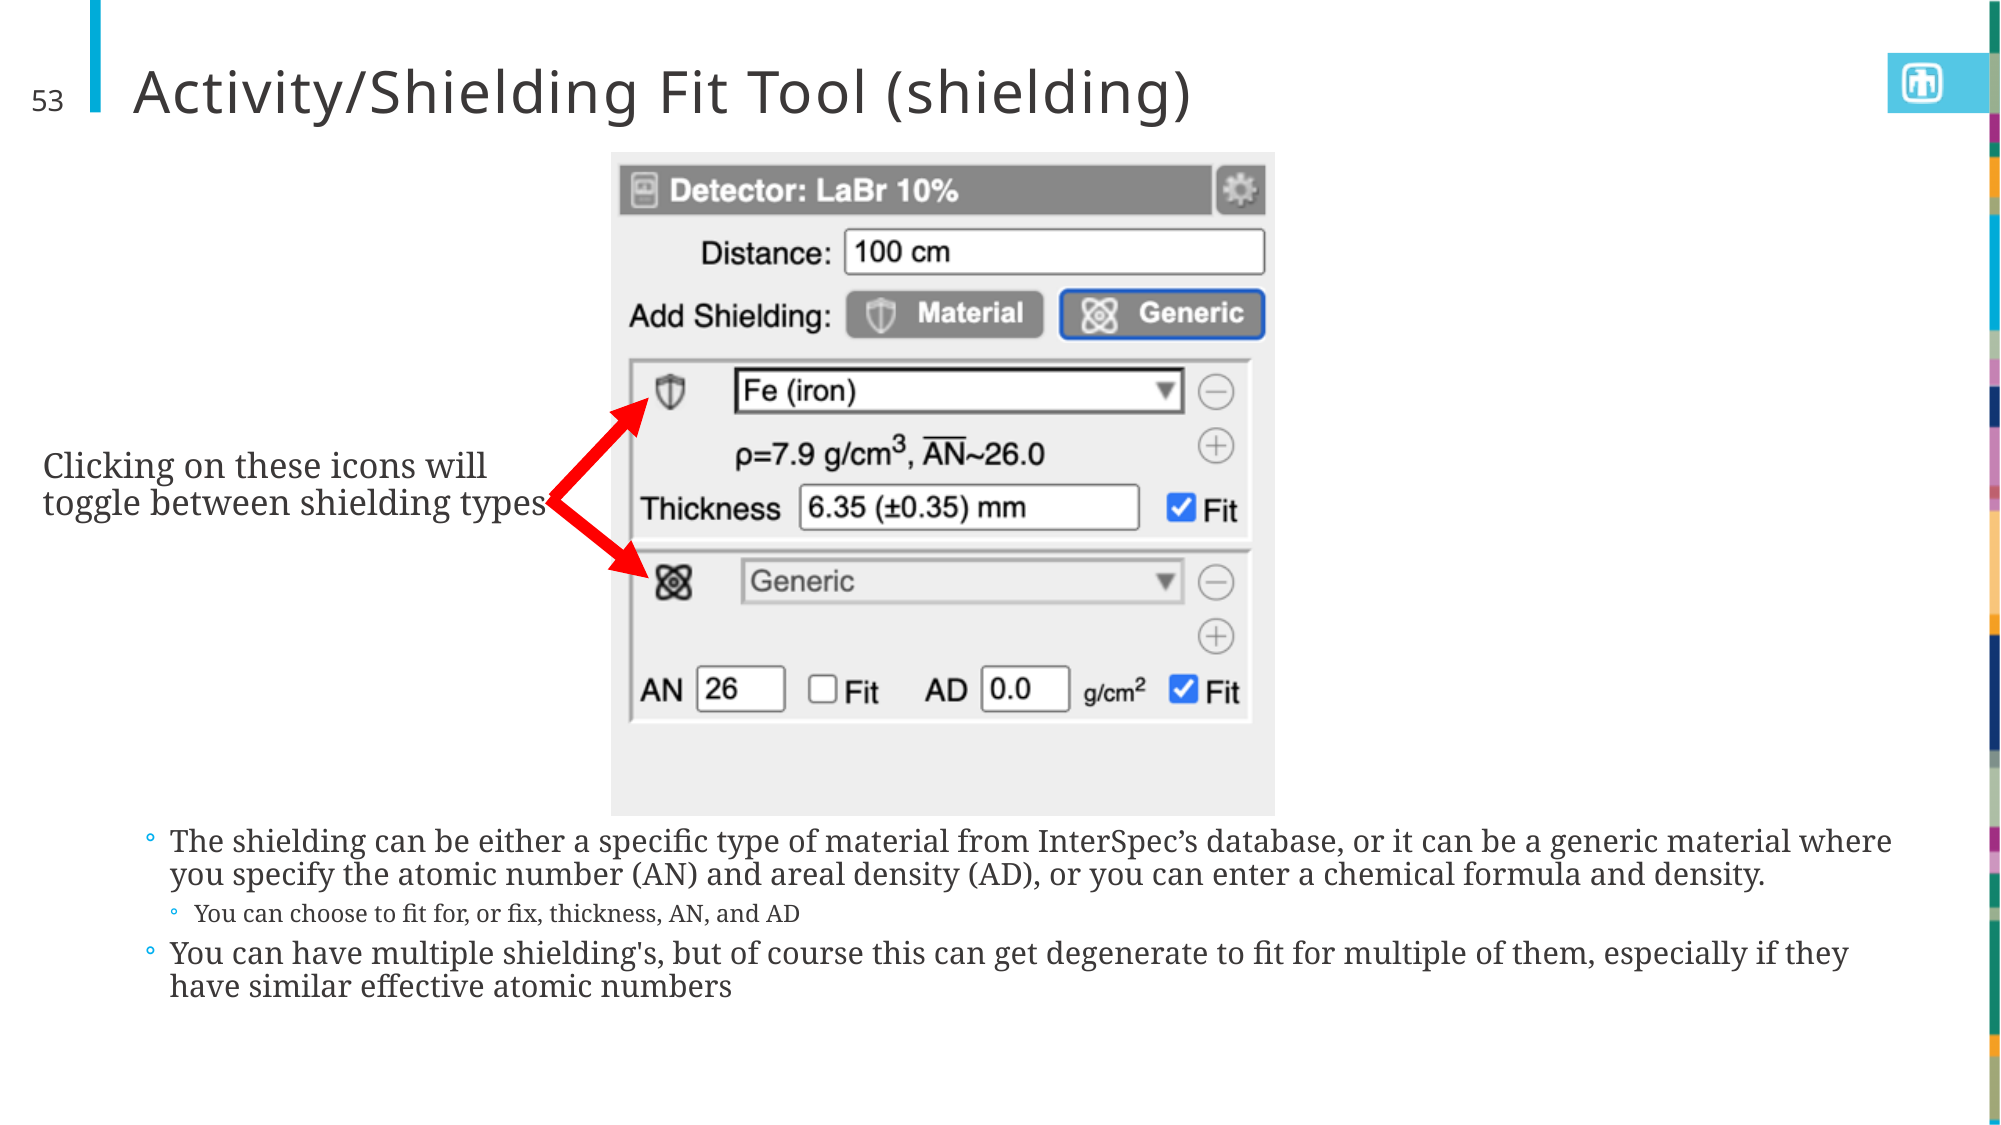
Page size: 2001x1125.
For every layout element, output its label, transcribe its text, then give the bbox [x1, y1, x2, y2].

text_box Clicking on these icons will toggle between shielding types [30, 440, 549, 557]
picture [1990, 330, 1999, 1120]
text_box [552, 397, 650, 495]
text_box The shielding can be either a specific type of material from InterSpec’s database, or it can be a generic material where you specify the atomic number (AN) and areal density (AD), or you can enter a chemical formula and density. You can choose to fit for, or fix, thickness, AN, and AD You can have multiple shielding's, but of course this can get degenerate to fit for multiple of them, especially if they have similar effective atomic numbers [118, 818, 1896, 1034]
picture [1901, 62, 1944, 104]
picture [610, 151, 1276, 817]
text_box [548, 498, 650, 579]
slide_number 53 [10, 71, 80, 132]
title Activity/Shielding Fit Tool (shielding) [118, 58, 1769, 153]
picture [1990, 1, 1999, 215]
